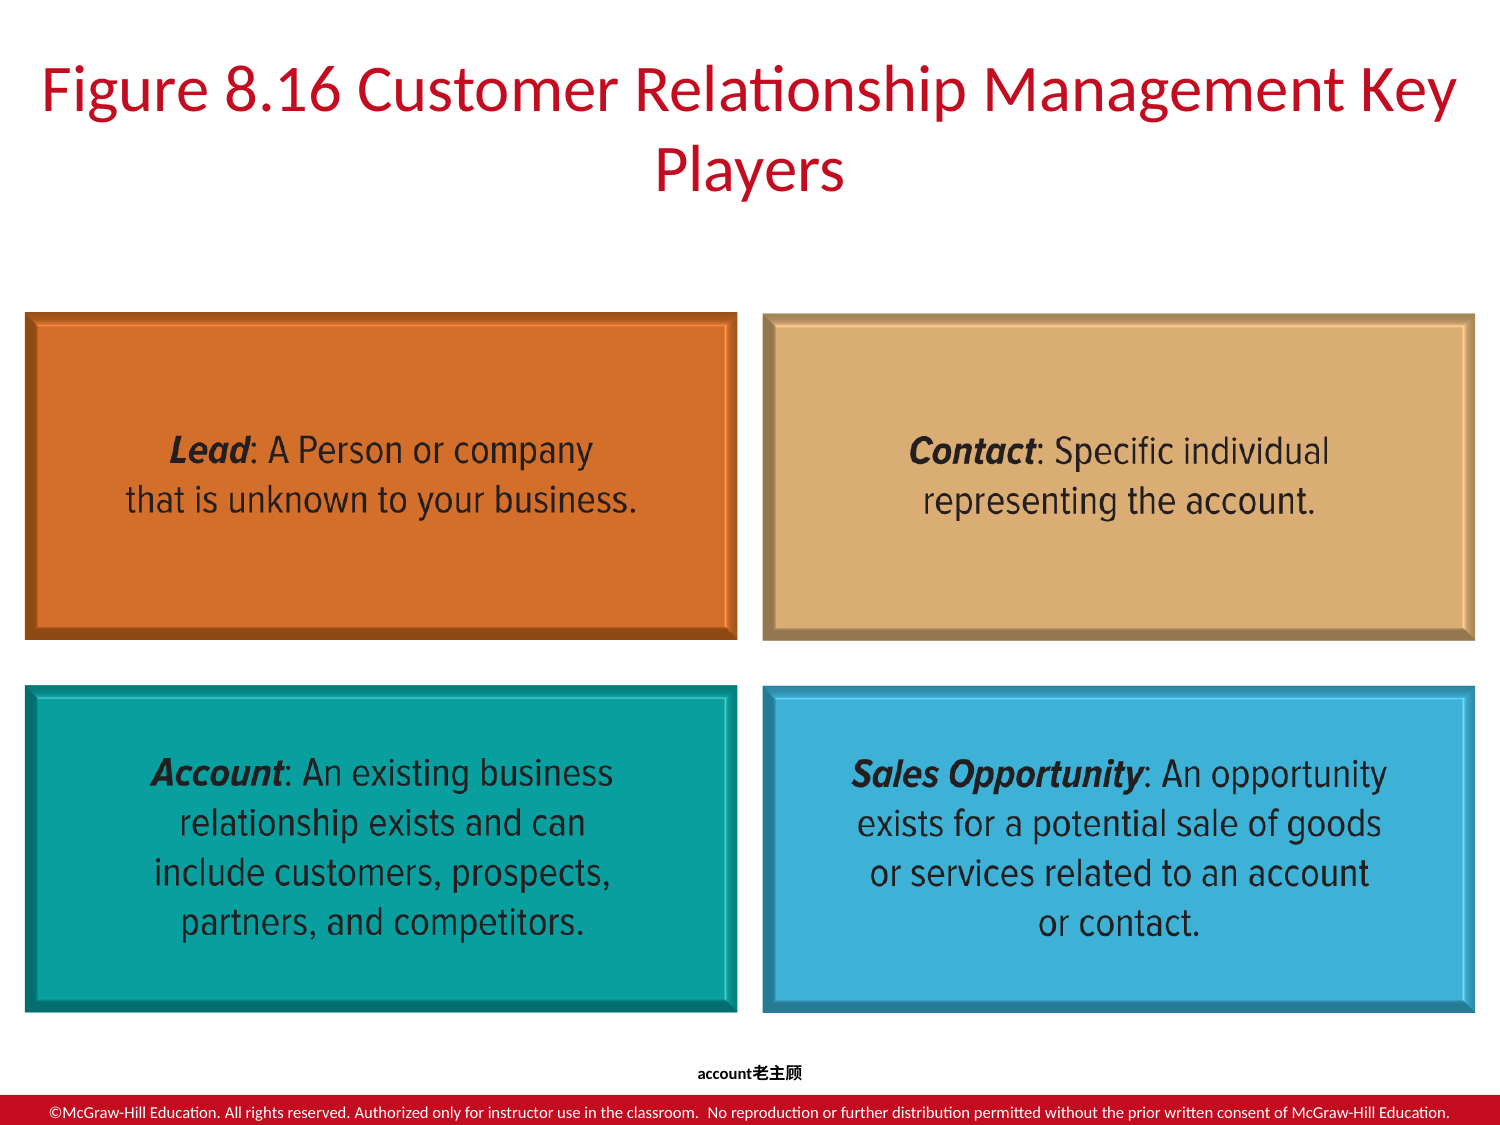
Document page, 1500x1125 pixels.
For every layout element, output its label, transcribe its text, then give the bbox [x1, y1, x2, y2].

title Figure 8.16 Customer Relationship Management Key Players [0, 37, 1500, 138]
list account老主顾 [568, 1062, 932, 1092]
picture [762, 299, 1476, 1013]
picture [24, 312, 738, 1026]
